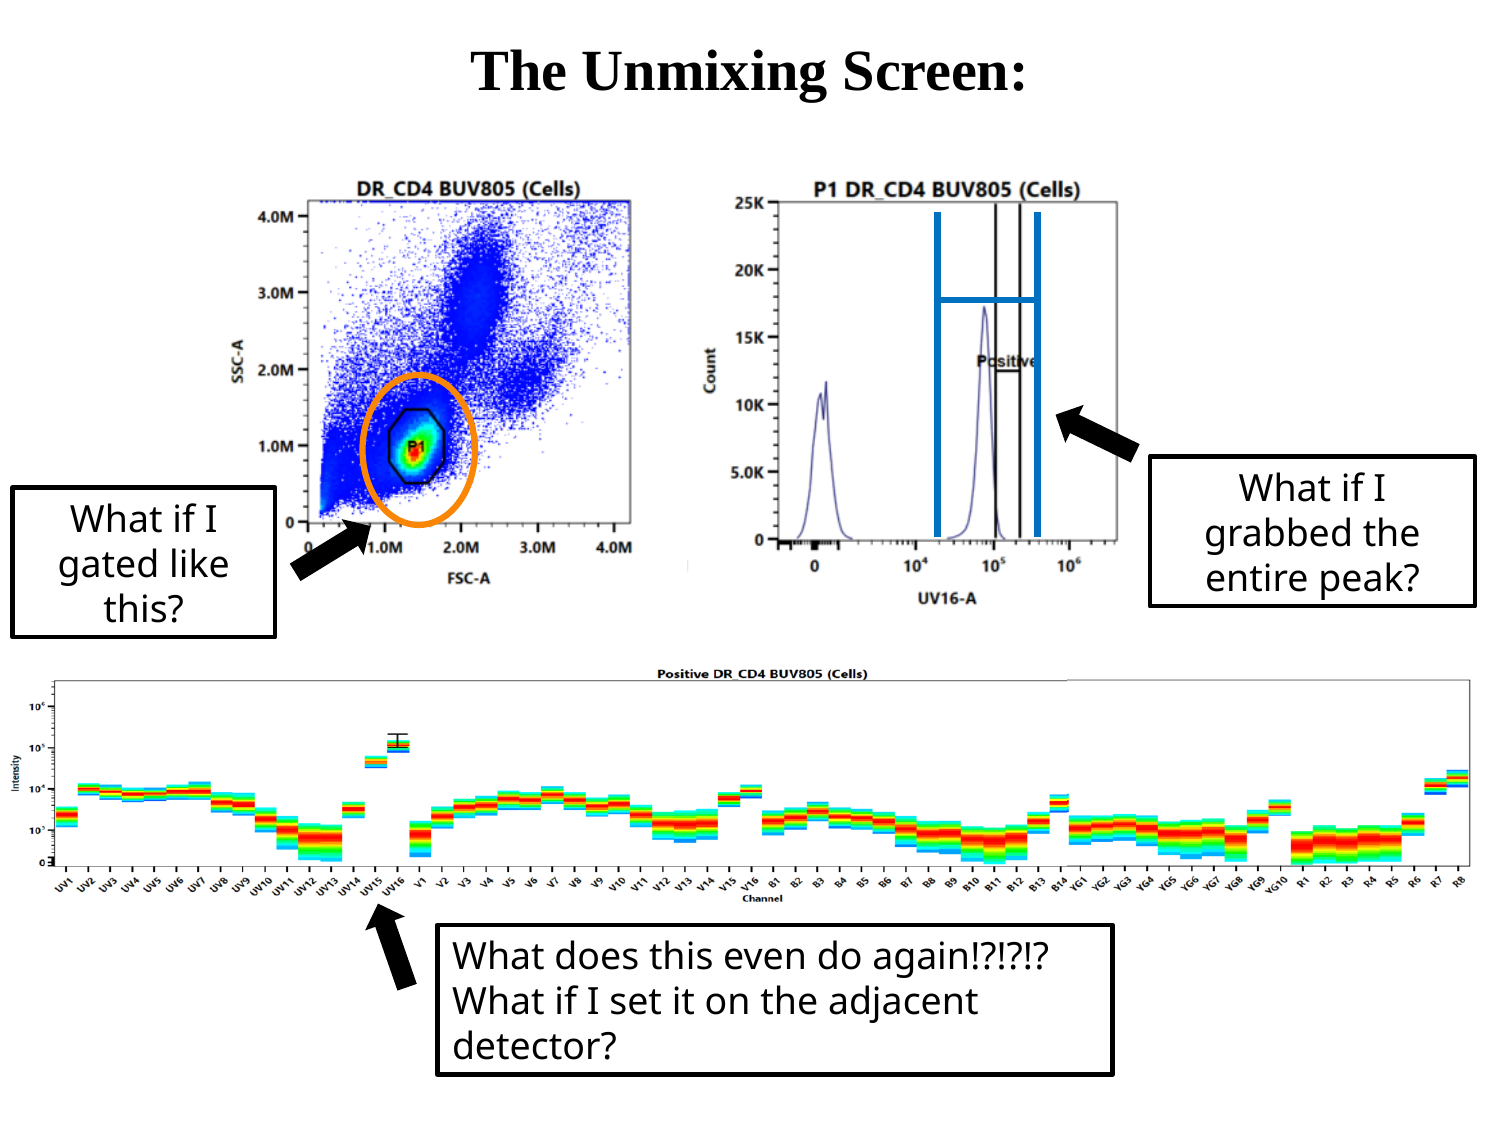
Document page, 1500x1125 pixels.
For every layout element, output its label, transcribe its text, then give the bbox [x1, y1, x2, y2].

picture [224, 174, 638, 591]
text_box [365, 904, 417, 991]
picture [686, 161, 1126, 609]
text_box What if I gated like this? [12, 487, 275, 638]
text_box What if I grabbed the entire peak? [1149, 456, 1475, 607]
text_box [1126, 437, 1140, 463]
text_box The Unmixing Screen: [149, 24, 1350, 110]
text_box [5, 661, 1481, 904]
text_box What does this even do again!?!?!? What if I set it on the adjacent detector? [437, 924, 1113, 1075]
